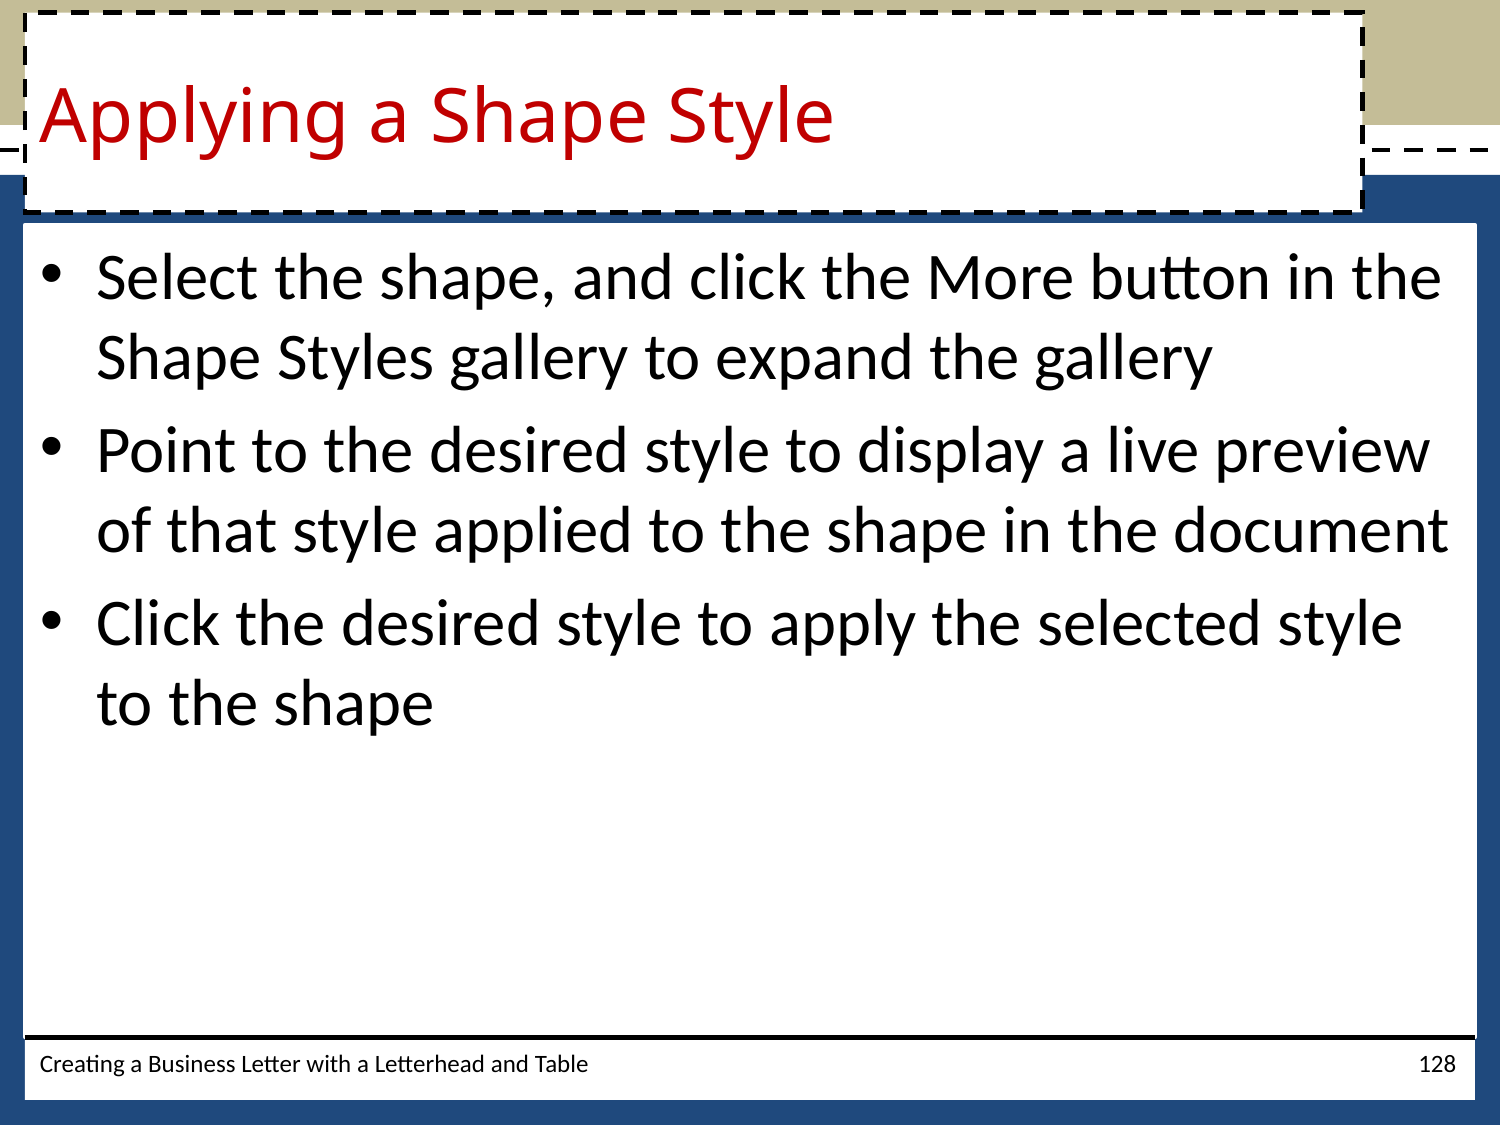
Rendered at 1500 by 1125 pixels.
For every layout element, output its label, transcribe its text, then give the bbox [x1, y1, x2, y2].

title Applying a Shape Style [23, 10, 1365, 215]
footer Creating a Business Letter with a Letterhead and Table [24, 1040, 1400, 1100]
slide_number 128 [1400, 1040, 1475, 1100]
list Select the shape, and click the More button in the Shape Styles gallery to expand the gallery Point to the desired style to display a live preview of that style applied to the shape in the document Click the desired style to apply the selected style to the shape [24, 224, 1476, 1024]
